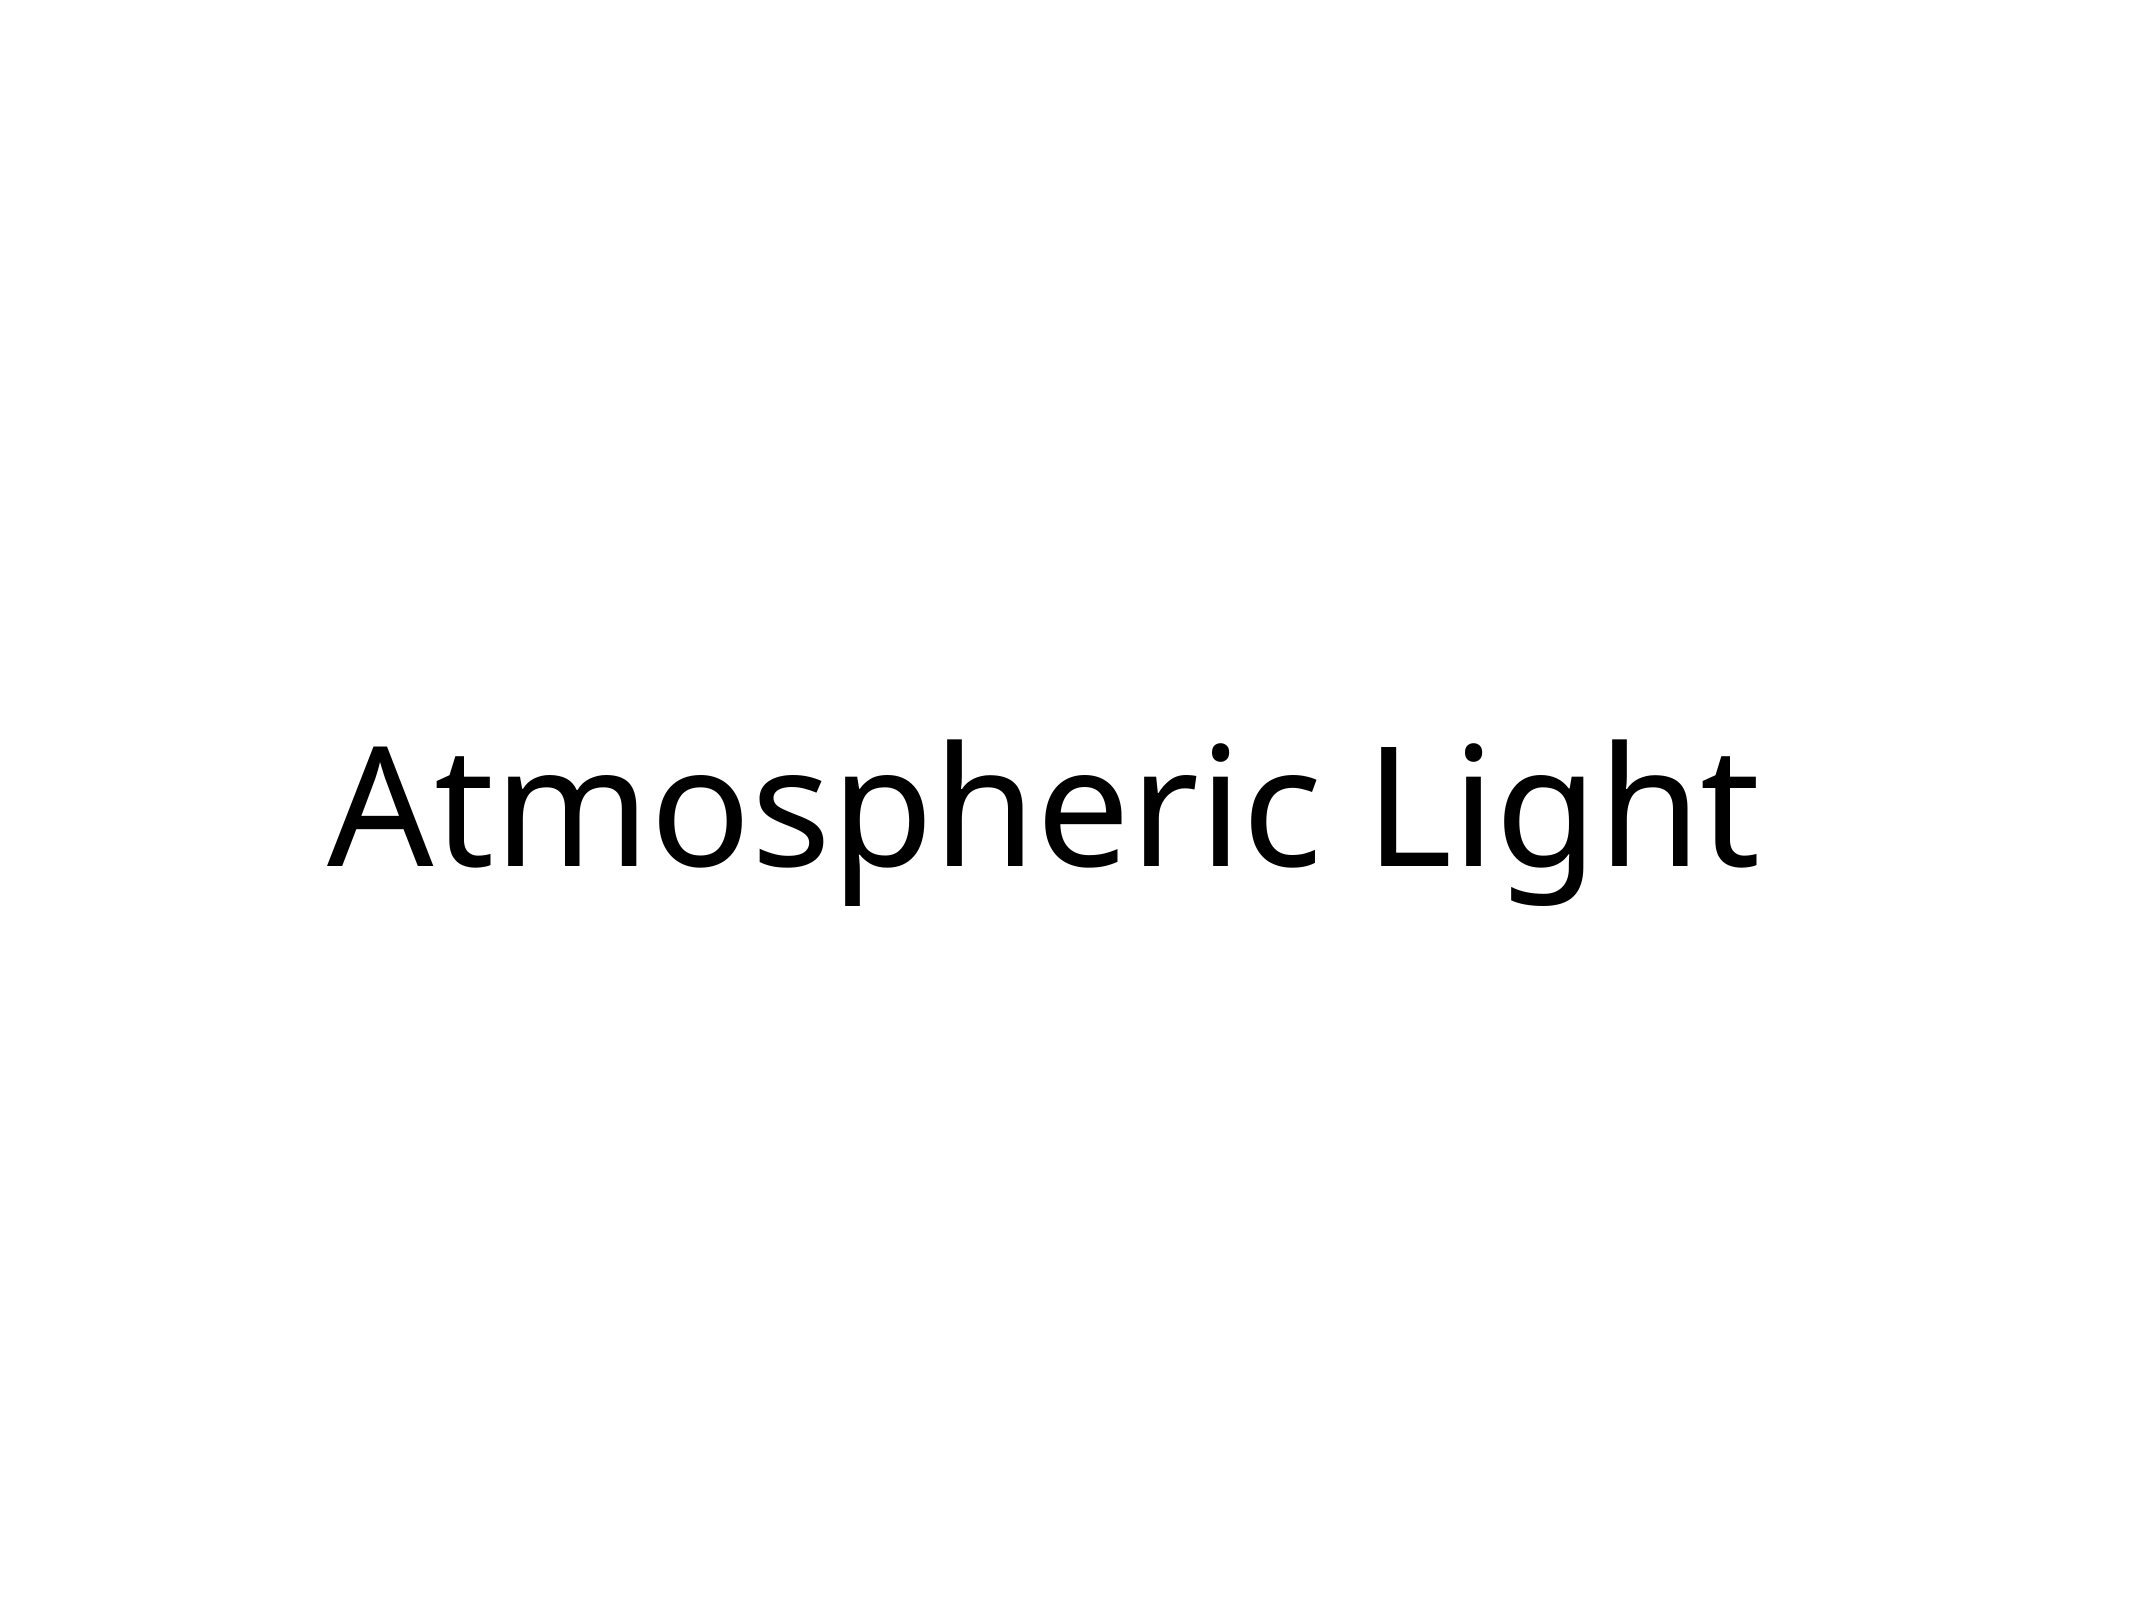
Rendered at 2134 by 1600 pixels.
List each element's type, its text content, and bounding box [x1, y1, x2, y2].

title Atmospheric Light [207, 528, 1926, 1072]
